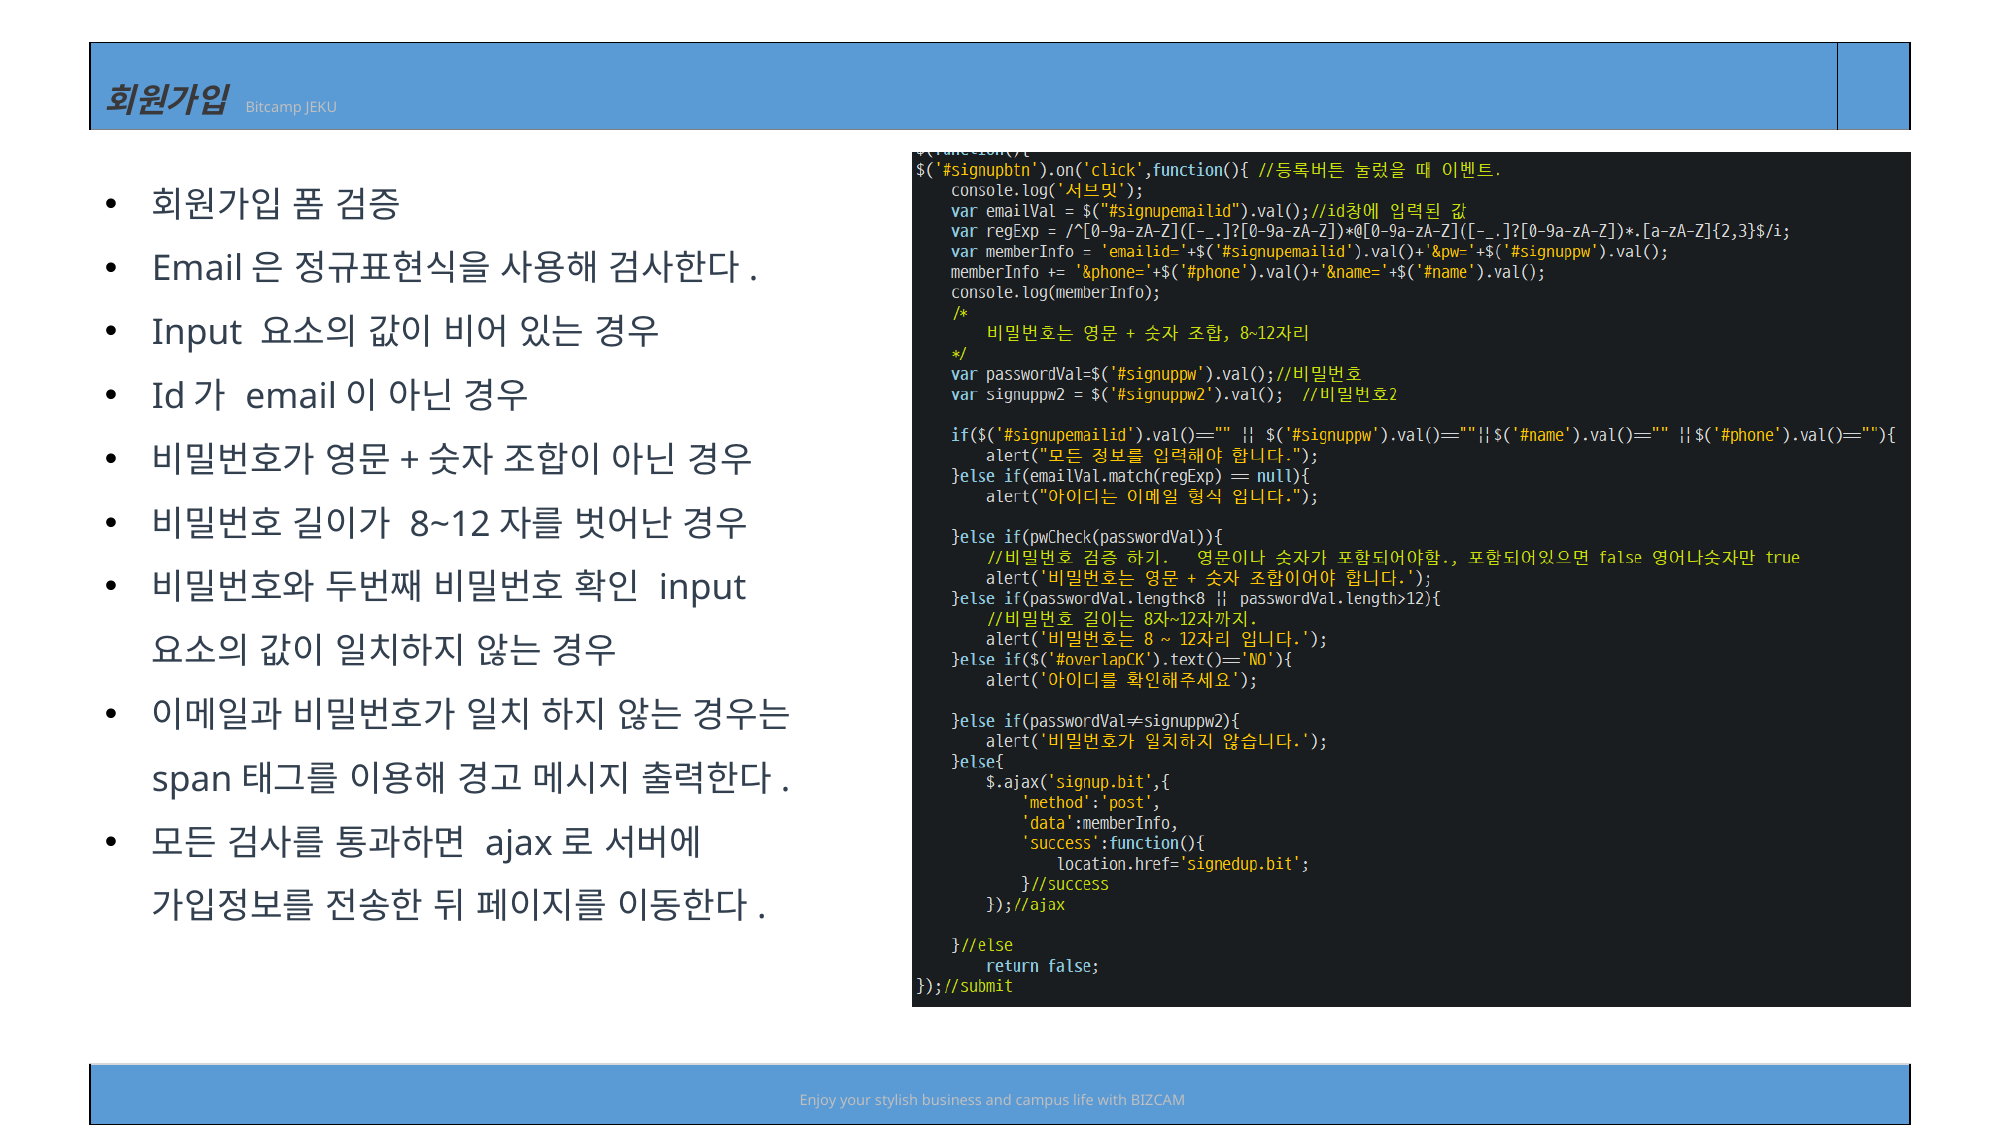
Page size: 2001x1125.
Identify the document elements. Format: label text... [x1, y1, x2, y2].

table_header 회원가입 Bitcamp JEKU [91, 43, 1837, 129]
picture [912, 152, 1911, 1008]
text_box 회원가입 폼 검증 Email은 정규표현식을 사용해 검사한다. Input 요소의 값이 비어 있는 경우 Id가 email이 아닌 경우 비밀번호가 영문+숫자 조합이 아닌 경우 비밀번호 길이가 8~12자를 벗어난 경우 비밀번호와 두번째 비밀번호 확인 input 요소의 값이 일치하지 않는 경우 이메일과 비밀번호가 일치 하지 않는 경우는 span태그를 이용해 경고 메시지 출력한다. 모든 검사를 통과하면 ajax로 서버에 가입정보를 전송한 뒤 페이지를 이동한다. [89, 152, 854, 1021]
table_header [1838, 43, 1909, 129]
table_header Enjoy your stylish business and campus life with BIZCAM [91, 1065, 1909, 1124]
